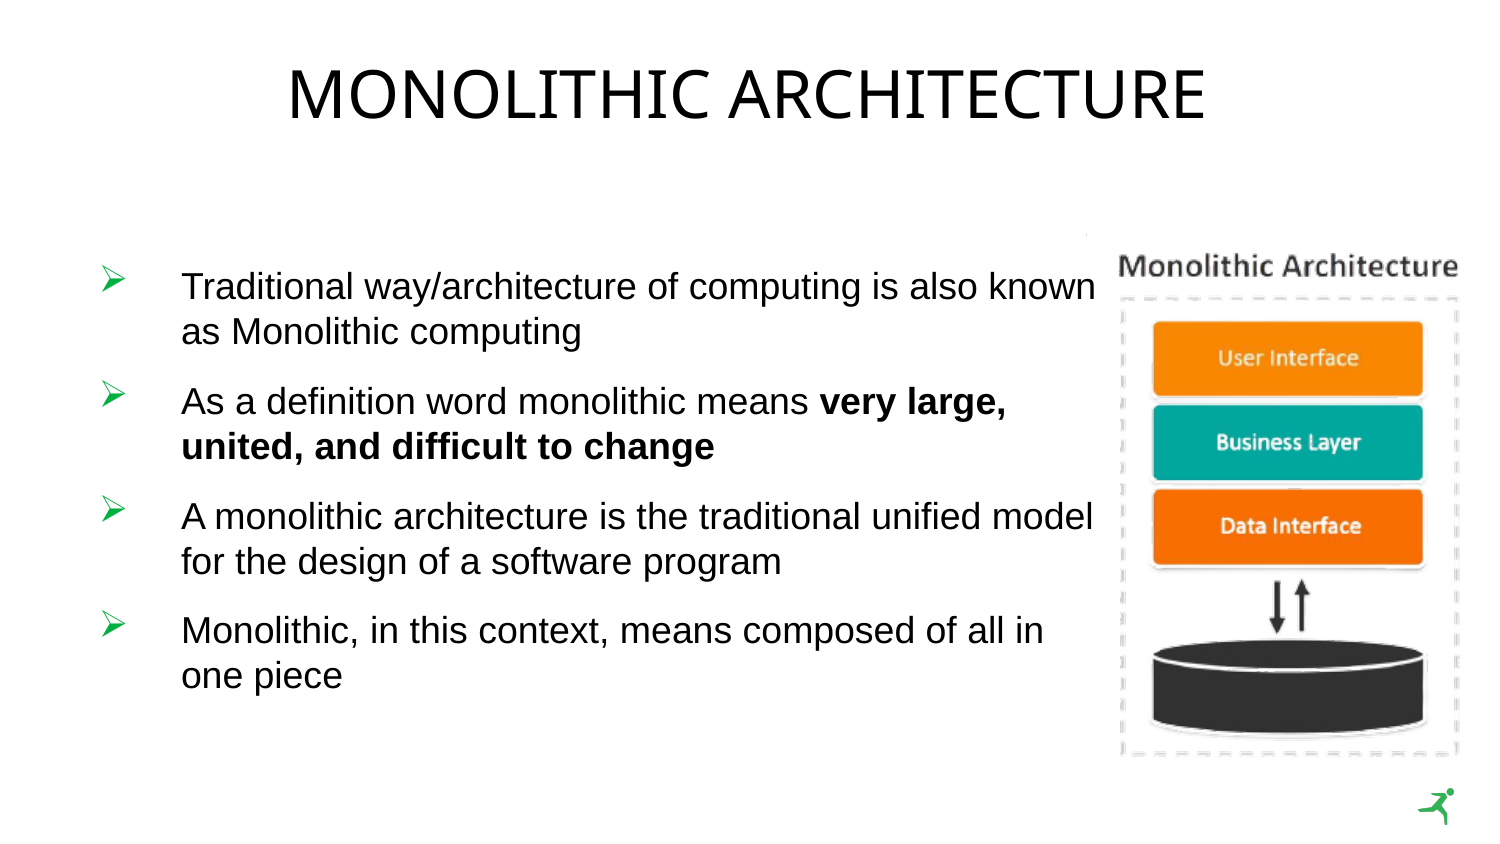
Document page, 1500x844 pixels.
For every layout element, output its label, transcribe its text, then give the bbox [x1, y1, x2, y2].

picture [1085, 230, 1500, 769]
list Traditional way/architecture of computing is also known as Monolithic computing As a definition word monolithic means very large, united, and difficult to change A monolithic architecture is the traditional unified model for the design of a software program Monolithic, in this context, means composed of all in one piece [98, 261, 1110, 783]
title Monolithic architecture [94, 66, 1402, 111]
